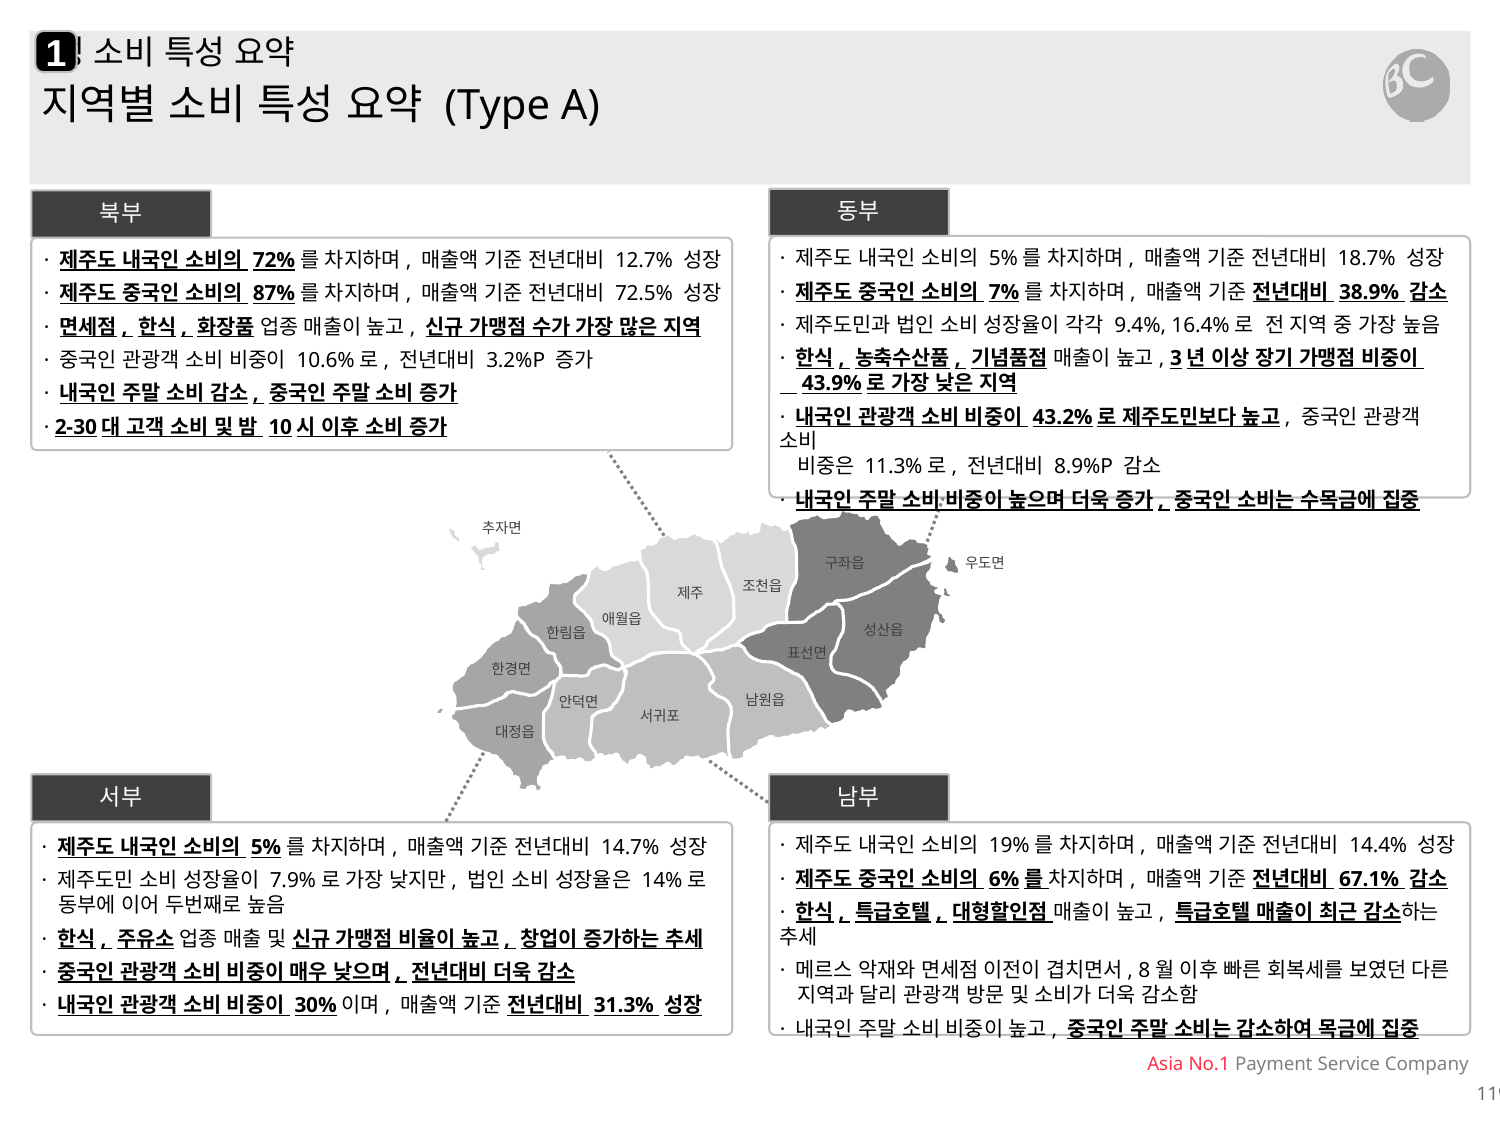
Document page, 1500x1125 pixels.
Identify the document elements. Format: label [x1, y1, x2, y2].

picture [1383, 49, 1450, 122]
text_box [33, 28, 79, 75]
text_box [30, 187, 1472, 1041]
list [41, 83, 1376, 131]
title [37, 30, 1372, 76]
